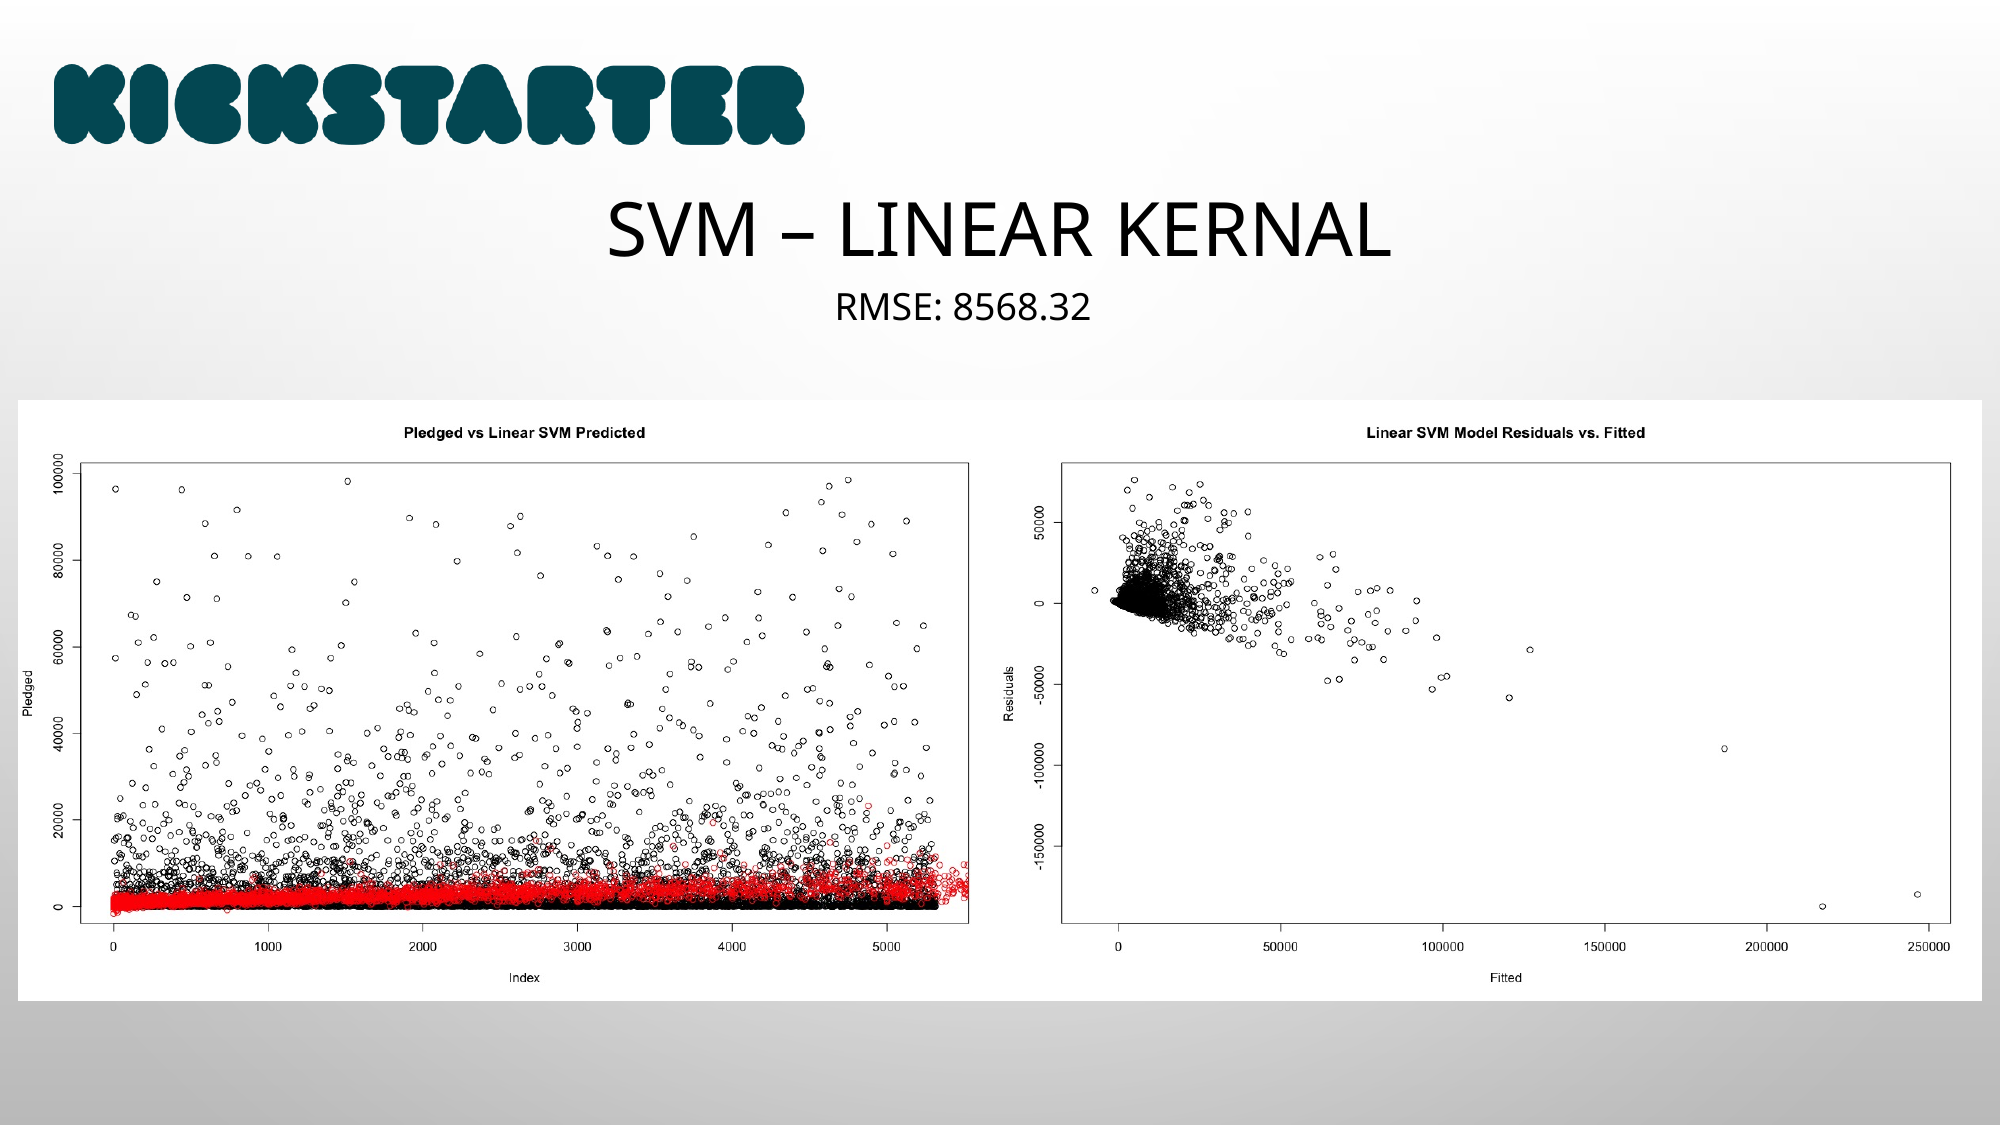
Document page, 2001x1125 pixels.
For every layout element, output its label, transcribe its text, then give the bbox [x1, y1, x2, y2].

text_box RMSE: 8568.32 [733, 275, 1193, 381]
title SVM – Linear Kernal [149, 101, 1851, 364]
picture [0, 0, 2000, 1125]
